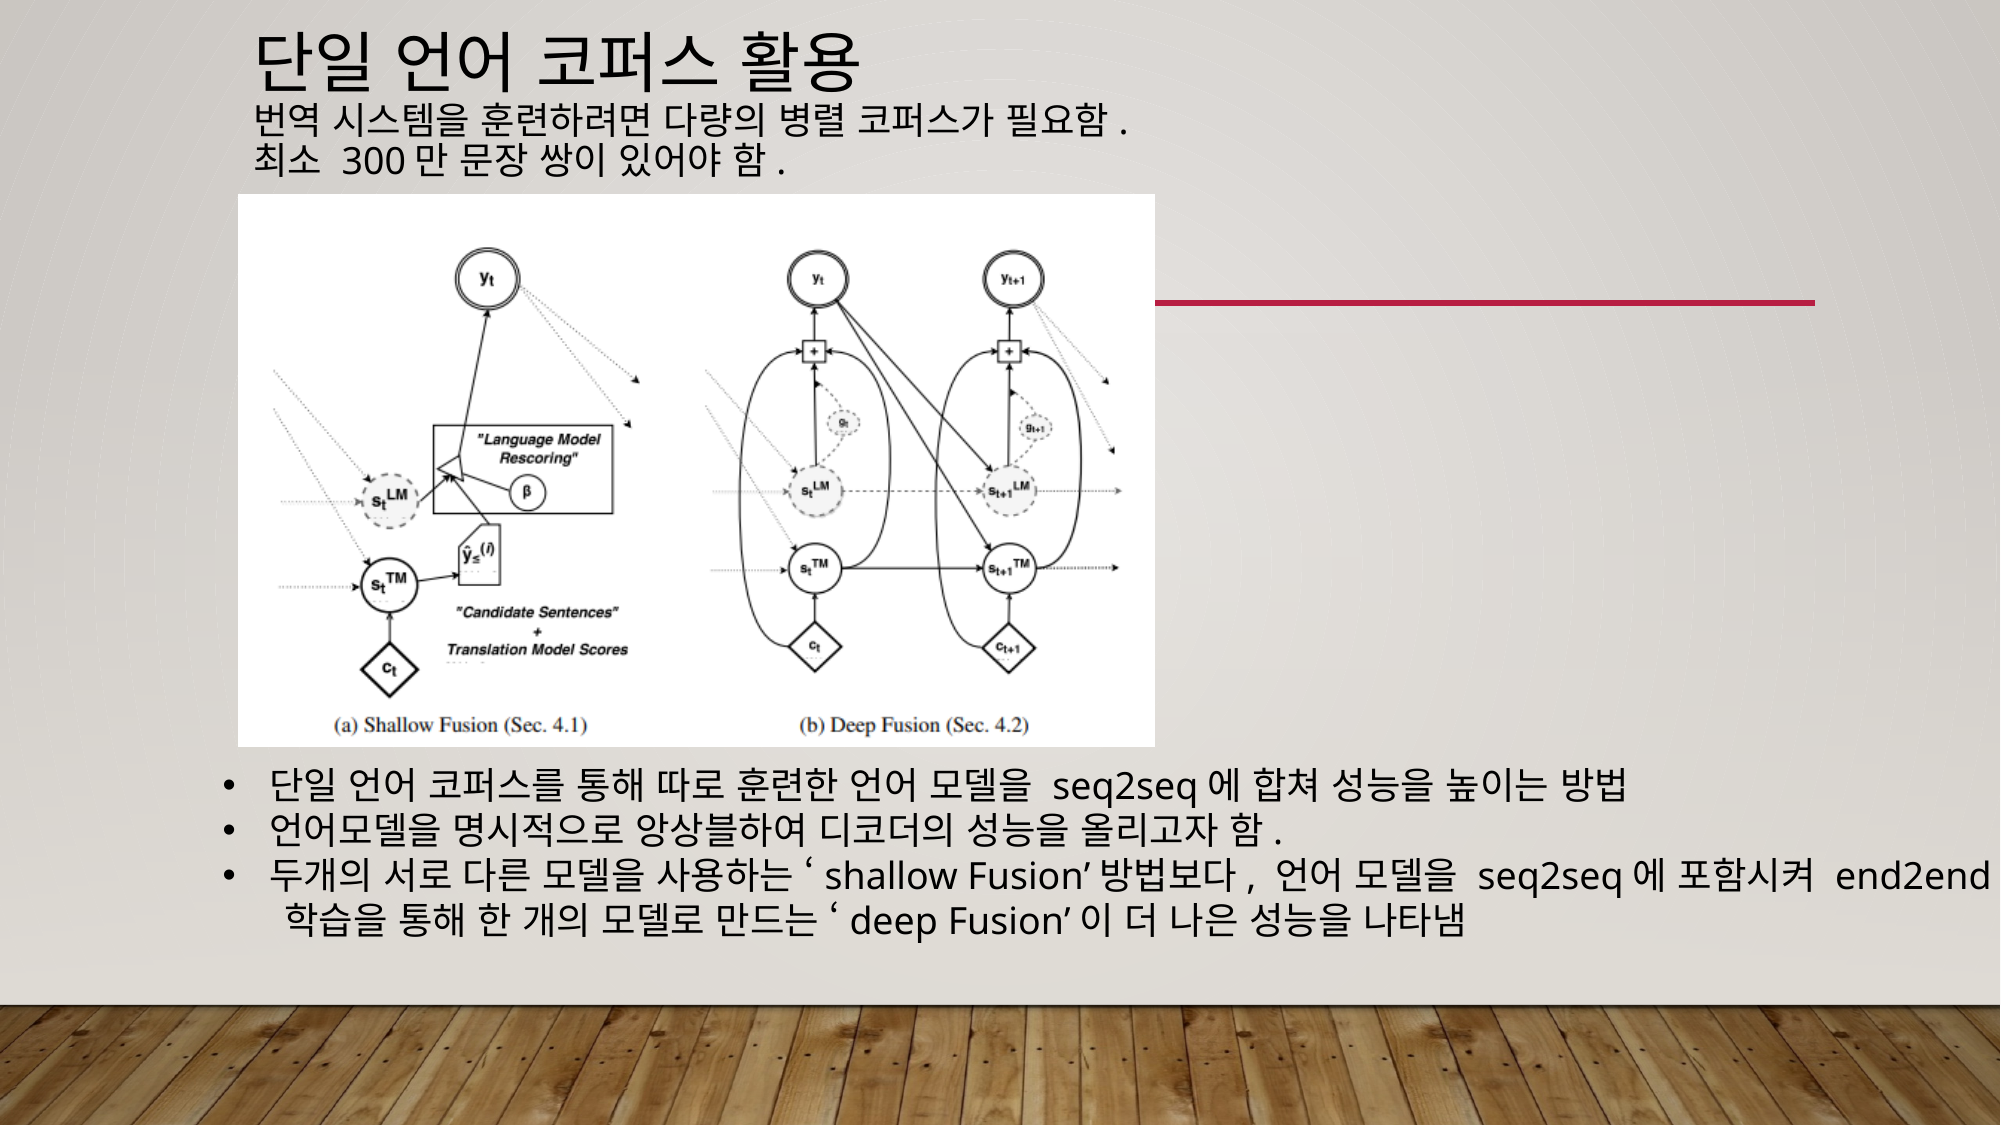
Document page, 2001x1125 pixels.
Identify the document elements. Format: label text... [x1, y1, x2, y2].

picture [0, 1005, 2000, 1125]
text_box 단일 언어 코퍼스를 통해 따로 훈련한 언어 모델을 seq2seq에 합쳐 성능을 높이는 방법 언어모델을 명시적으로 앙상블하여 디코더의 성능을 올리고자 함. 두개의 서로 다른 모델을 사용하는 ‘shallow Fusion’방법보다, 언어 모델을 seq2seq에 포함시켜 end2end 학습을 통해 한 개의 모델로 만드는 ‘deep Fusion’이 더 나은 성능을 나타냄 [207, 754, 2000, 950]
picture [237, 194, 1155, 747]
title 단일 언어 코퍼스 활용 번역 시스템을 훈련하려면 다량의 병렬 코퍼스가 필요함. 최소 300만 문장 쌍이 있어야 함. [238, 22, 1814, 195]
